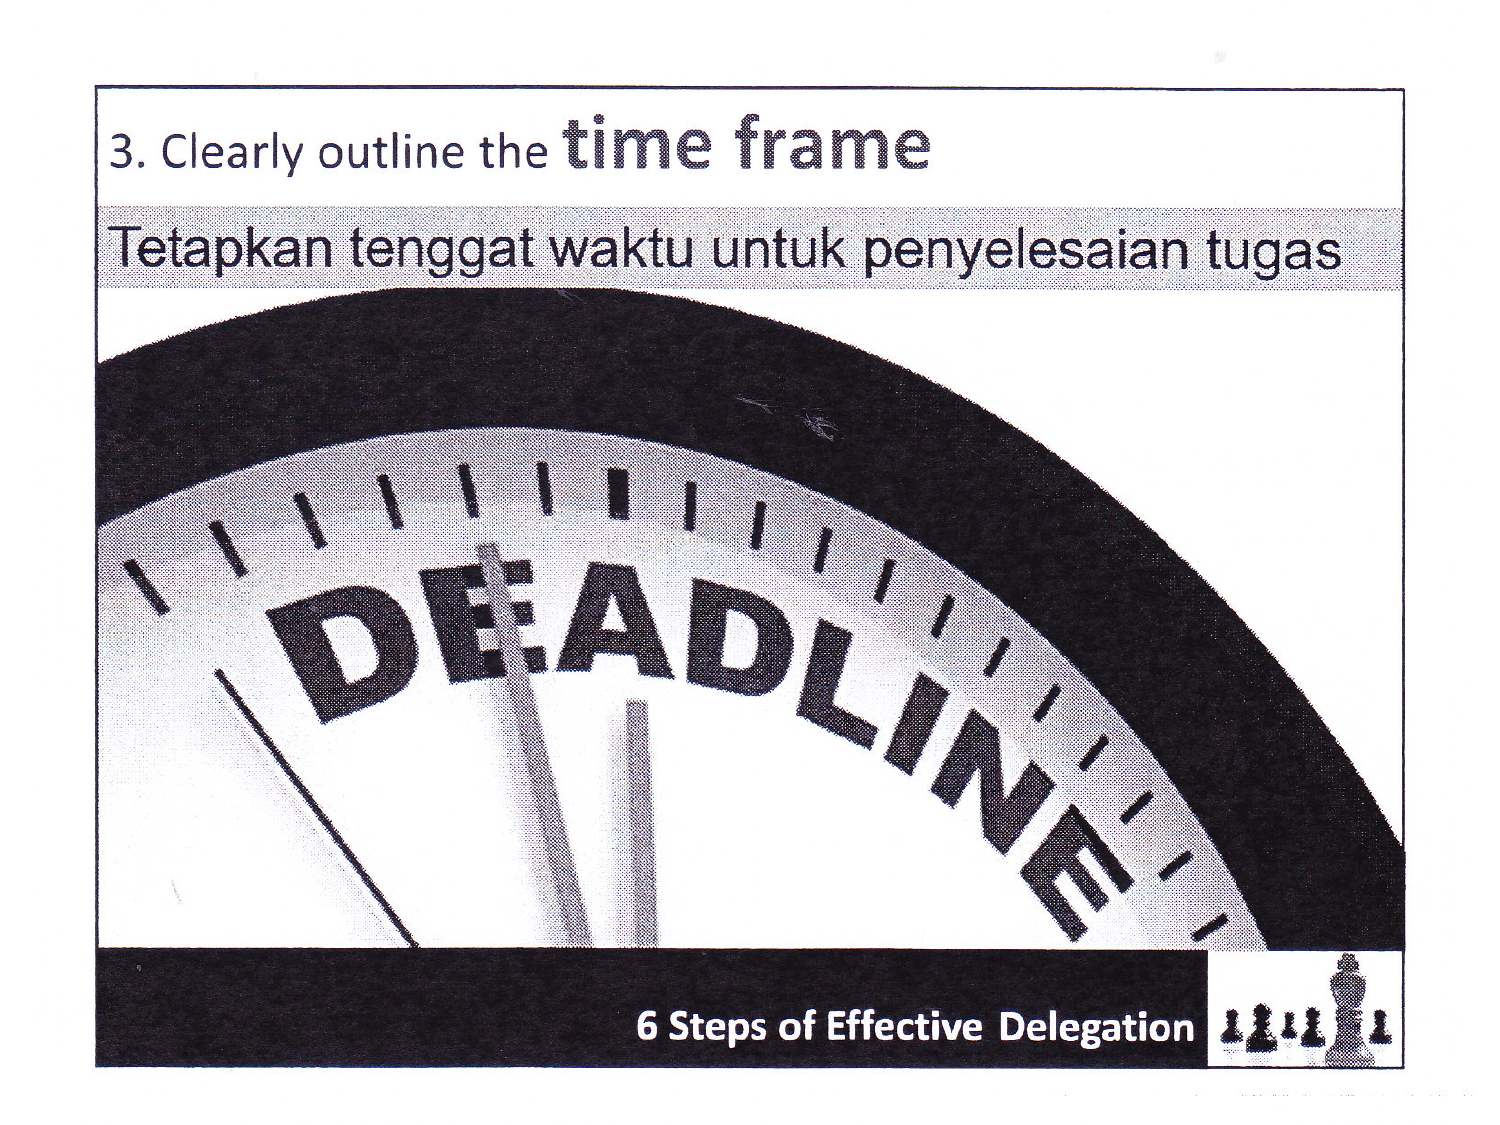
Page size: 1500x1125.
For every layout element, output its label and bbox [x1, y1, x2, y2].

list [28, 0, 1476, 1125]
